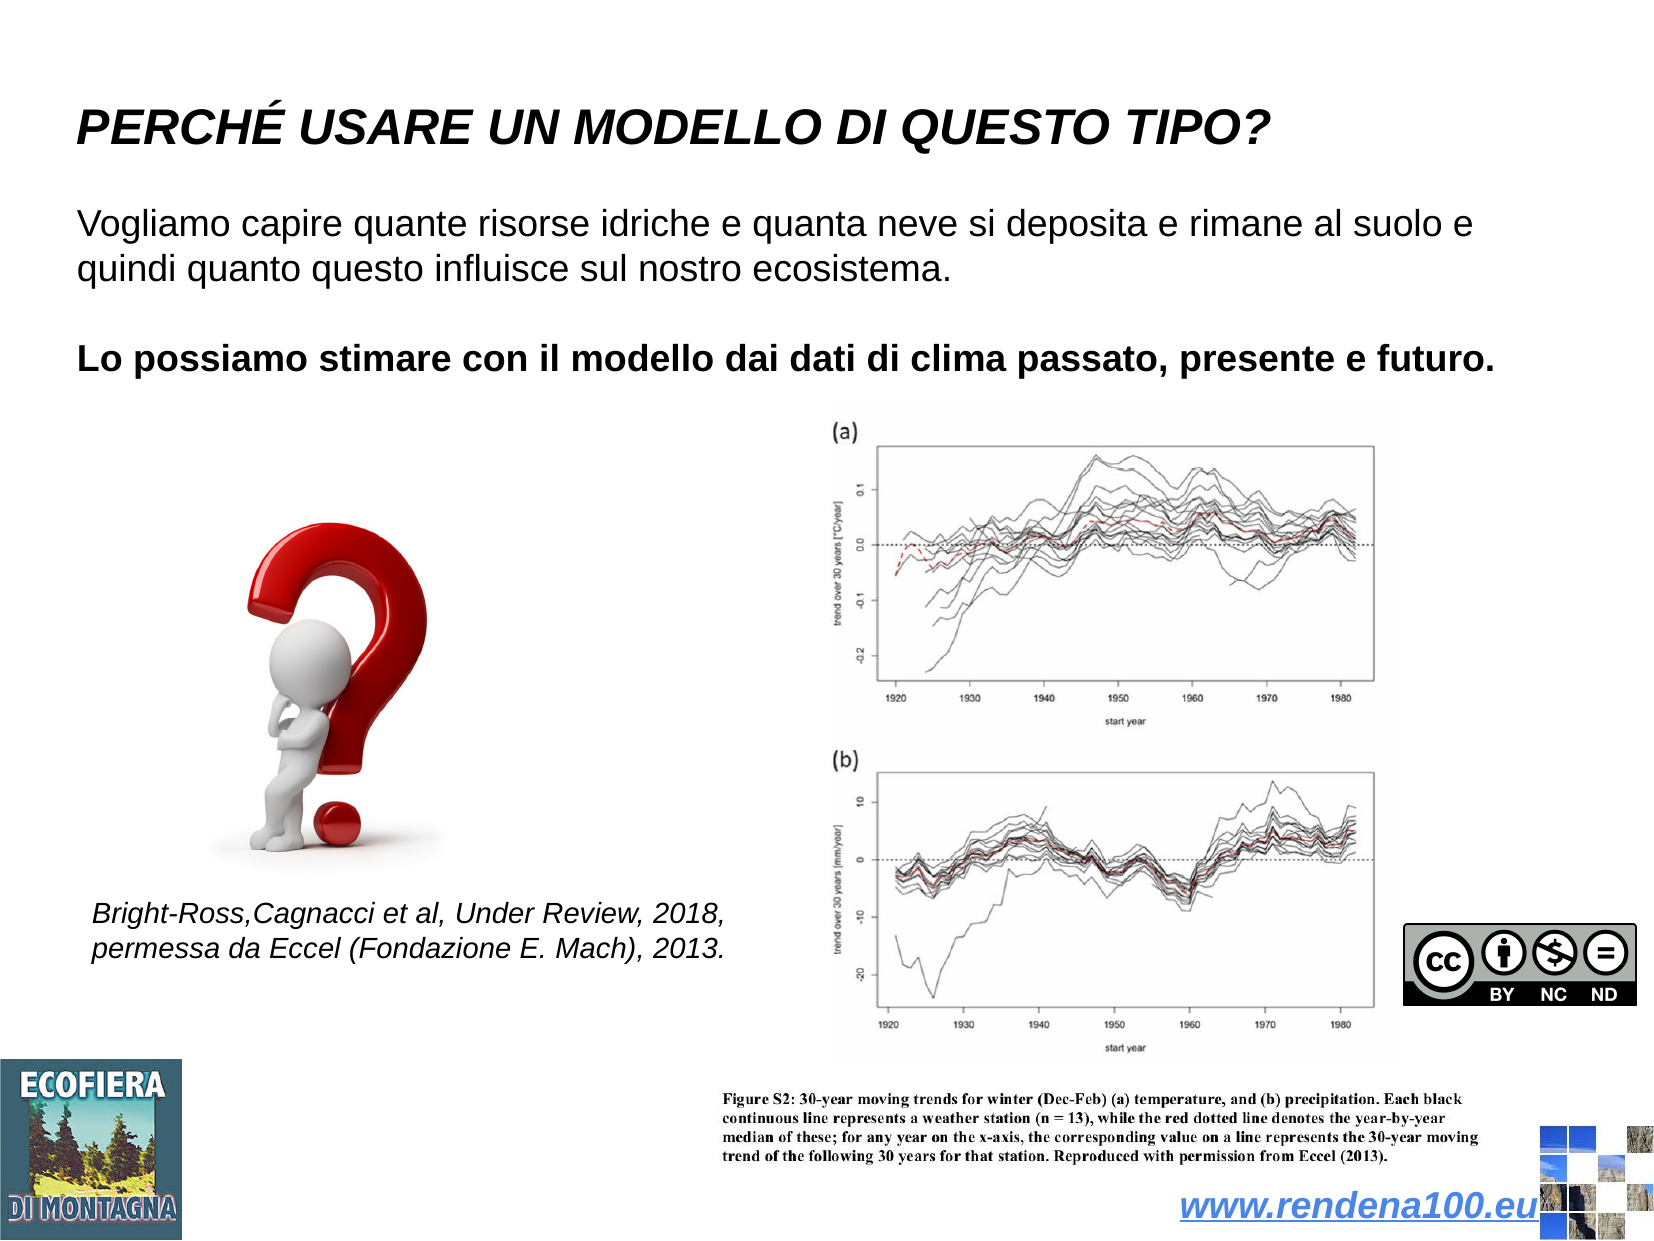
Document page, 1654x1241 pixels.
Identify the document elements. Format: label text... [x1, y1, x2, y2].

title PERCHÉ USARE UN MODELLO DI QUESTO TIPO? Vogliamo capire quante risorse idriche e quanta neve si deposita e rimane al suolo e quindi quanto questo influisce sul nostro ecosistema. Lo possiamo stimare con il modello dai dati di clima passato, presente e futuro. [76, 34, 1503, 440]
text_box Bright-Ross,Cagnacci et al, Under Review, 2018, permessa da Eccel (Fondazione E. Mach), 2013. [76, 879, 712, 1006]
picture [717, 400, 1637, 1184]
picture [76, 488, 572, 904]
picture [0, 1058, 183, 1241]
text_box www.rendena100.eu [1164, 1165, 1534, 1241]
picture [1539, 1125, 1654, 1241]
